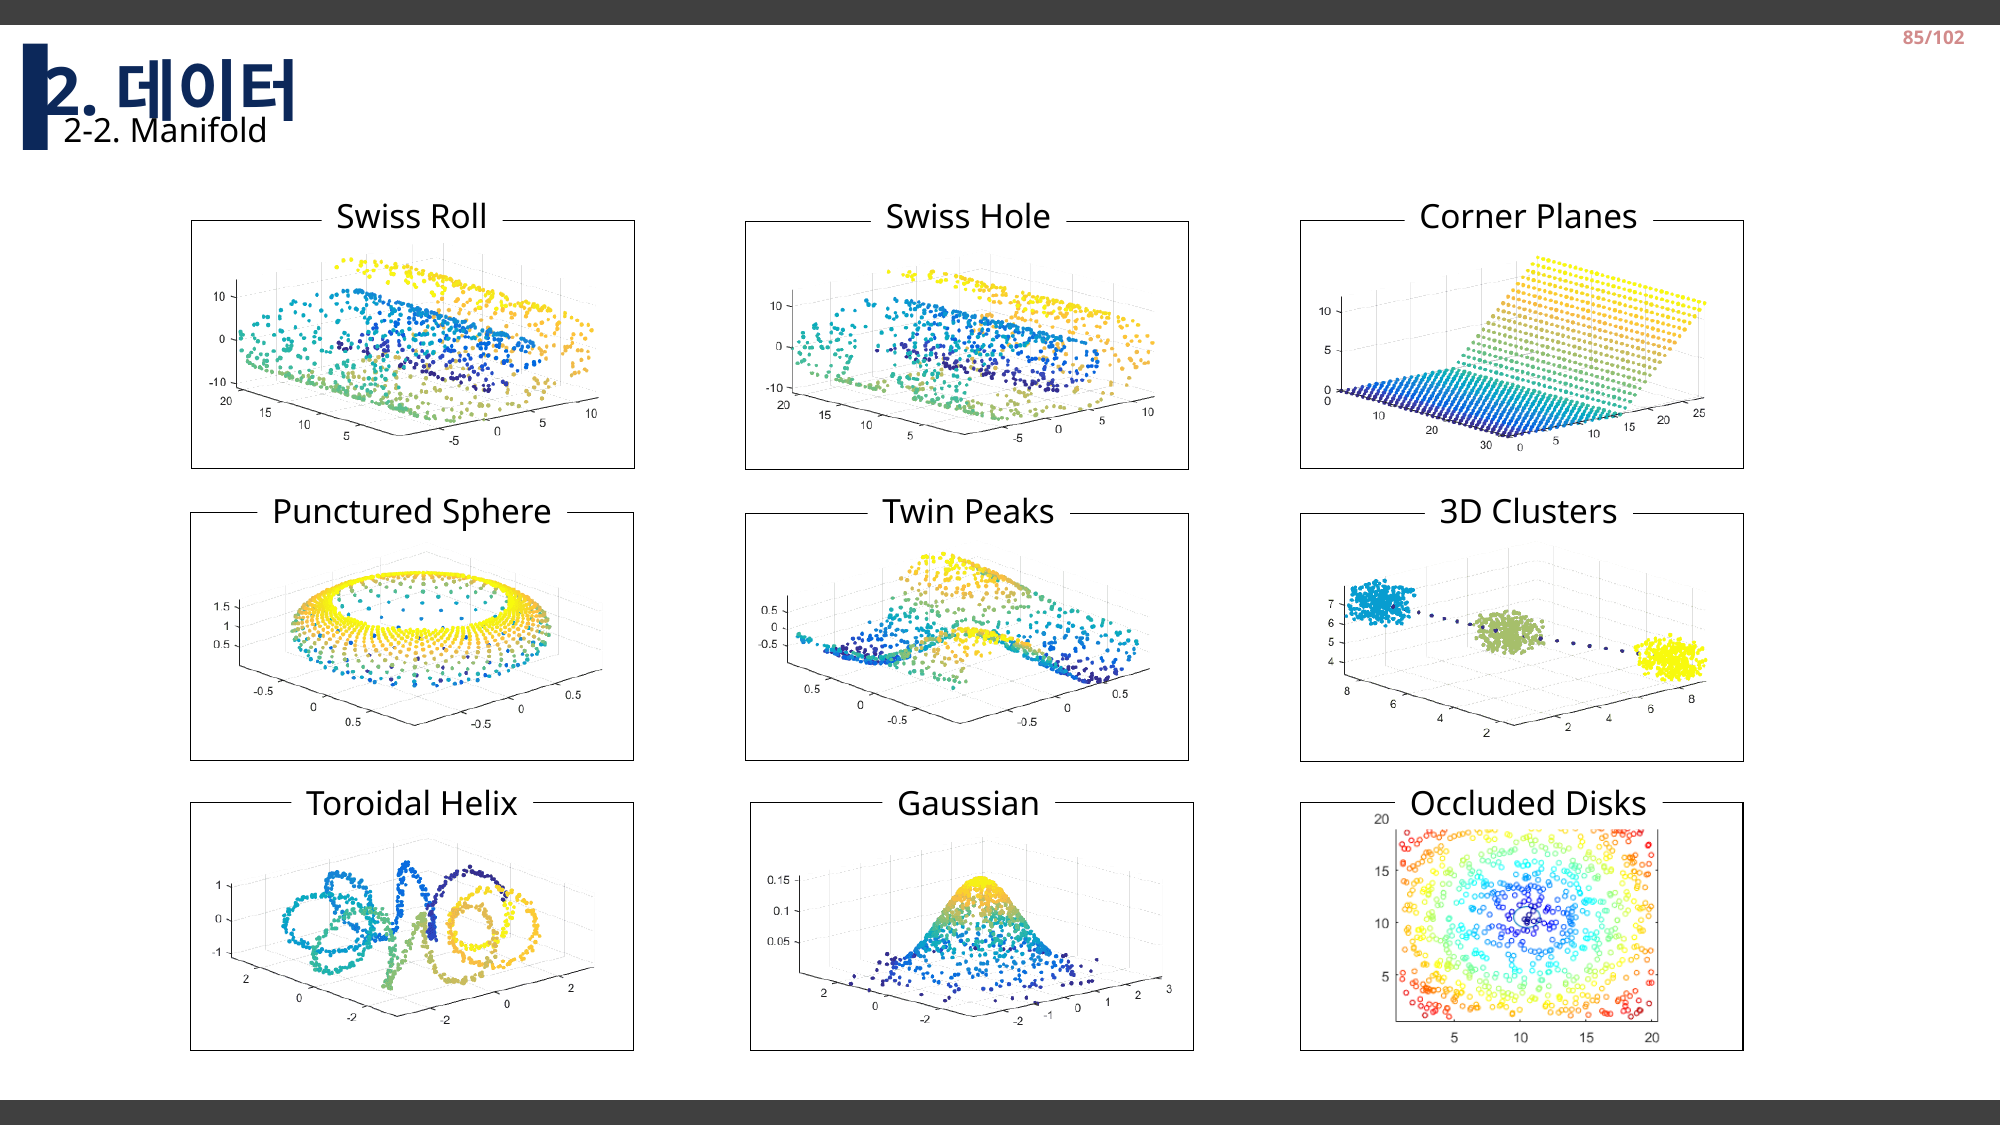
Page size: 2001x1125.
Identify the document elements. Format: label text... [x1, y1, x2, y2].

text_box Toroidal Helix [291, 774, 534, 802]
text_box [22, 43, 48, 151]
picture [190, 802, 634, 1051]
text_box Twin Peaks [867, 482, 1070, 513]
picture [190, 512, 634, 761]
picture [1300, 513, 1744, 762]
slide_number 85/102 [1708, 8, 2000, 69]
text_box Swiss Roll [321, 188, 503, 220]
picture [745, 513, 1189, 762]
text_box Corner Planes [1404, 188, 1654, 220]
text_box [0, 1099, 2000, 1125]
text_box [1300, 802, 1744, 1052]
picture [191, 220, 635, 469]
text_box Occluded Disks [1395, 774, 1663, 802]
picture [750, 802, 1194, 1051]
text_box 2-2. Manifold [48, 101, 284, 157]
text_box Gaussian [882, 774, 1056, 802]
text_box 2.데이터 [27, 1, 315, 137]
text_box 3D Clusters [1424, 482, 1633, 513]
picture [1300, 220, 1744, 469]
picture [745, 221, 1189, 470]
text_box [0, 0, 2000, 26]
text_box Punctured Sphere [257, 482, 568, 512]
text_box Swiss Hole [870, 188, 1067, 221]
